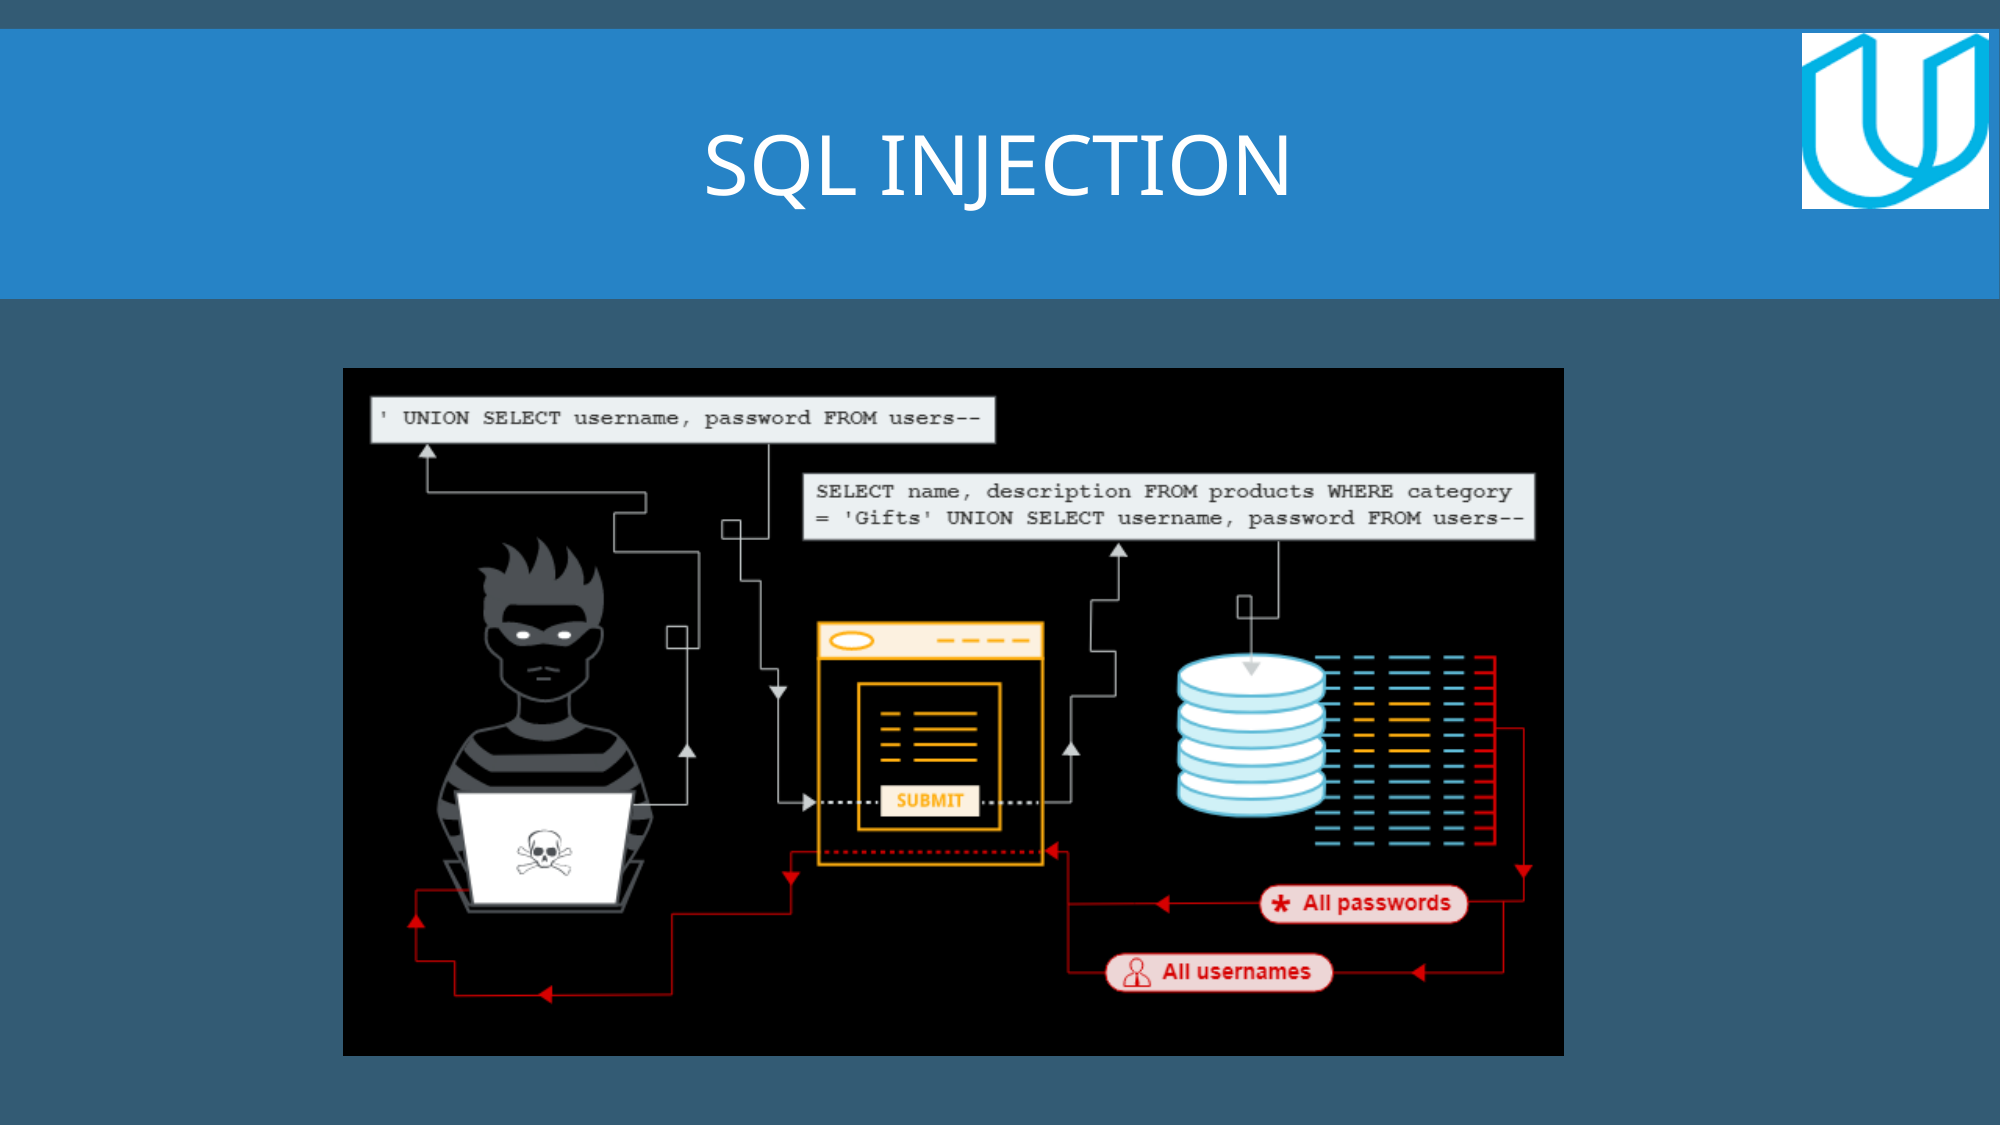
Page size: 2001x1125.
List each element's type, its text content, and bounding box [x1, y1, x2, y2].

picture [1816, 47, 1912, 197]
title Sql injection [197, 46, 1803, 295]
picture [1745, 27, 2000, 210]
picture [1933, 47, 1974, 167]
picture [343, 368, 1565, 1057]
